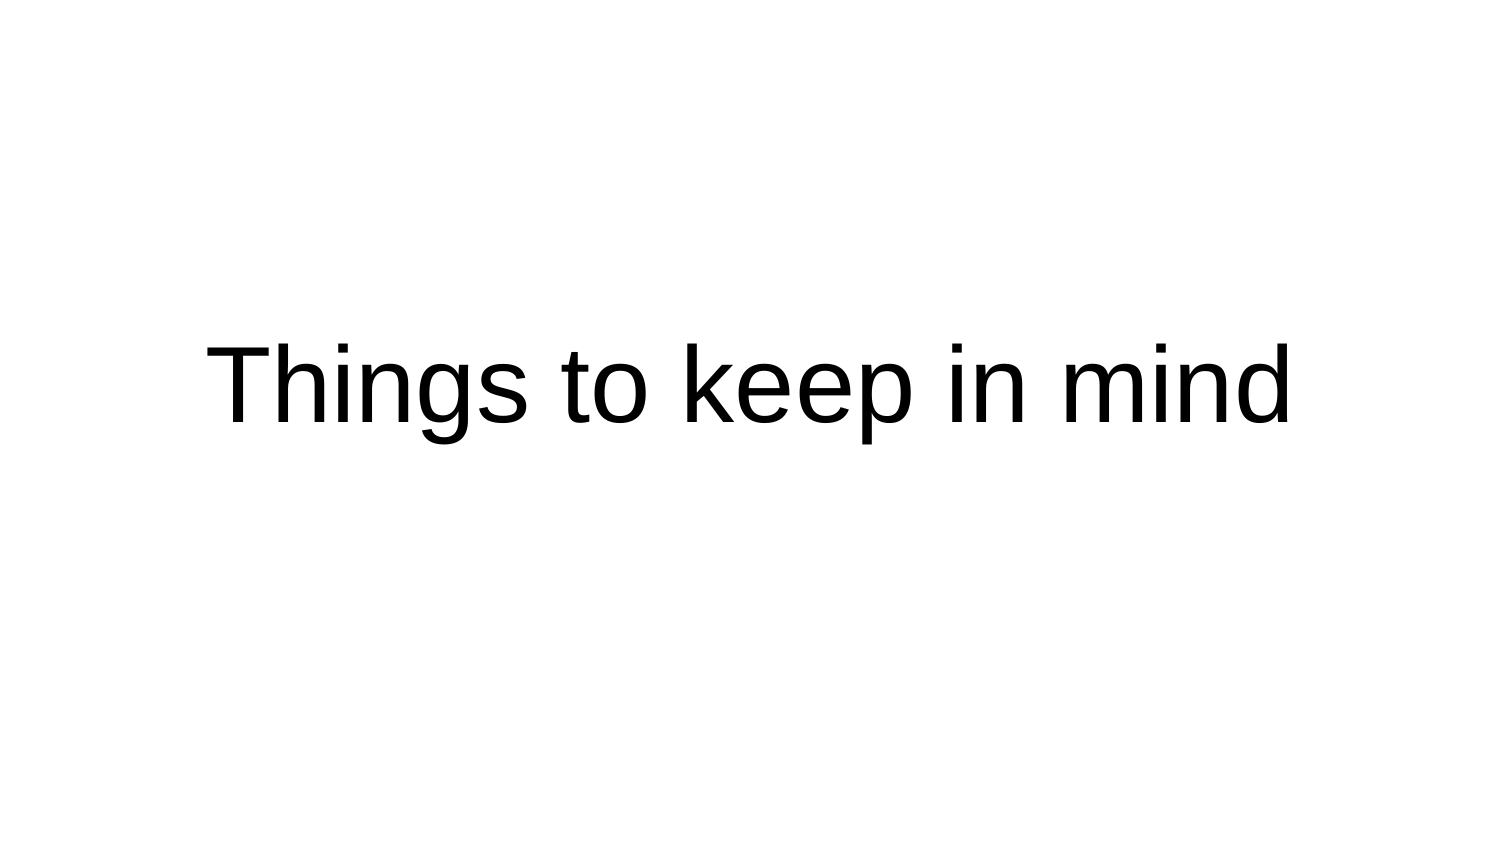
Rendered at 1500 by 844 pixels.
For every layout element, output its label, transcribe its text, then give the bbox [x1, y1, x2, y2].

title Things to keep in mind [51, 122, 1449, 459]
